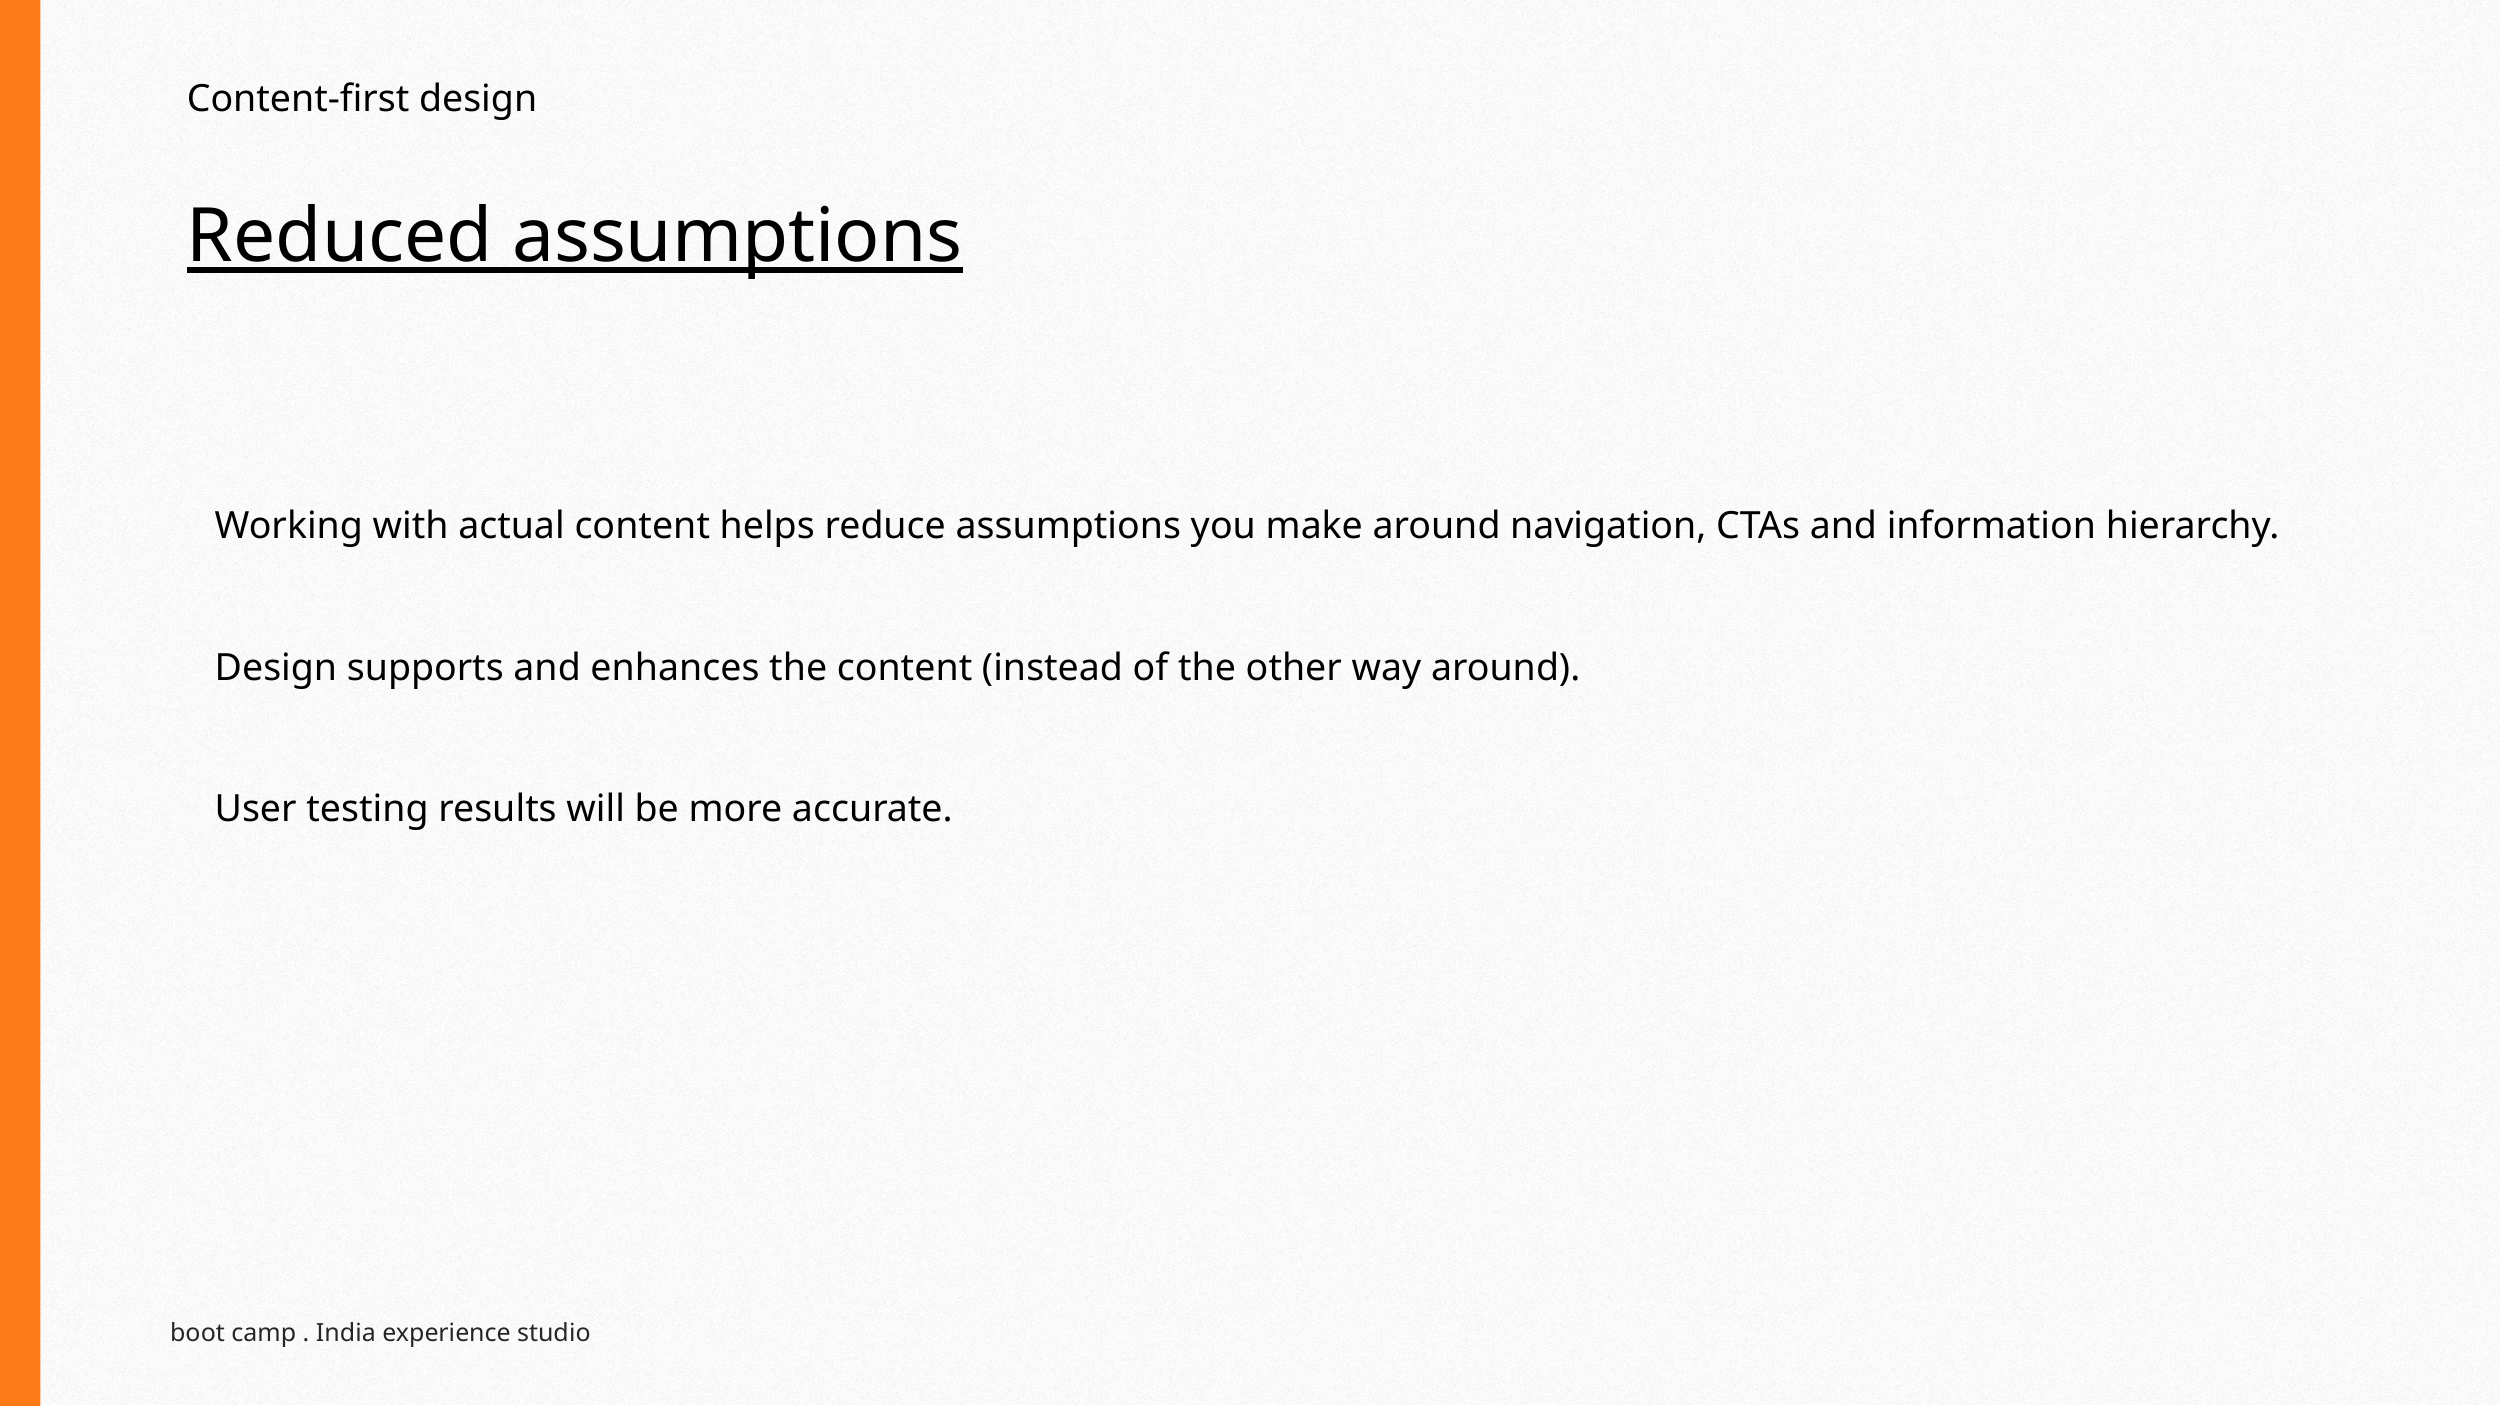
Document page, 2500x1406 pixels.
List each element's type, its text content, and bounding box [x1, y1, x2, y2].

text_box Working with actual content helps reduce assumptions you make around navigation, CTAs and information hierarchy. Design supports and enhances the content (instead of the other way around). User testing results will be more accurate. [199, 484, 2328, 837]
list Content-first design [171, 71, 1114, 119]
title Reduced assumptions [171, 155, 2328, 321]
